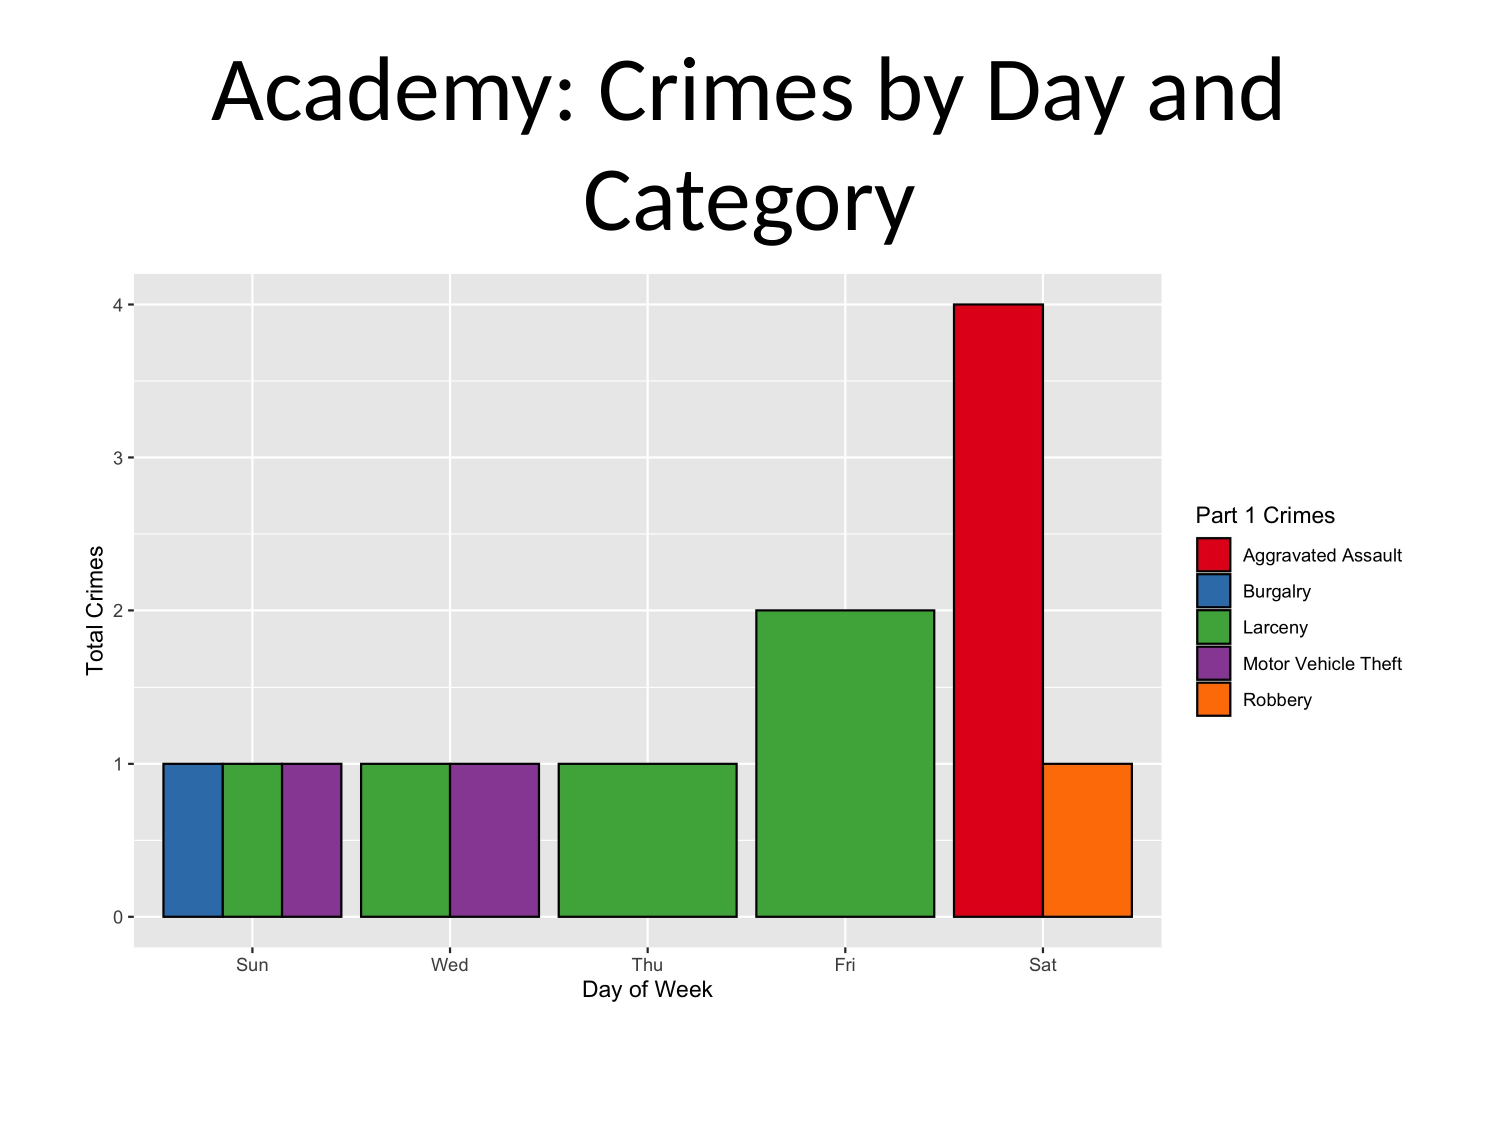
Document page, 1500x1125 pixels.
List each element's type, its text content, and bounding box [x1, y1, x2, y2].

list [74, 262, 1426, 1013]
title Academy: Crimes by Day and Category [75, 45, 1425, 233]
